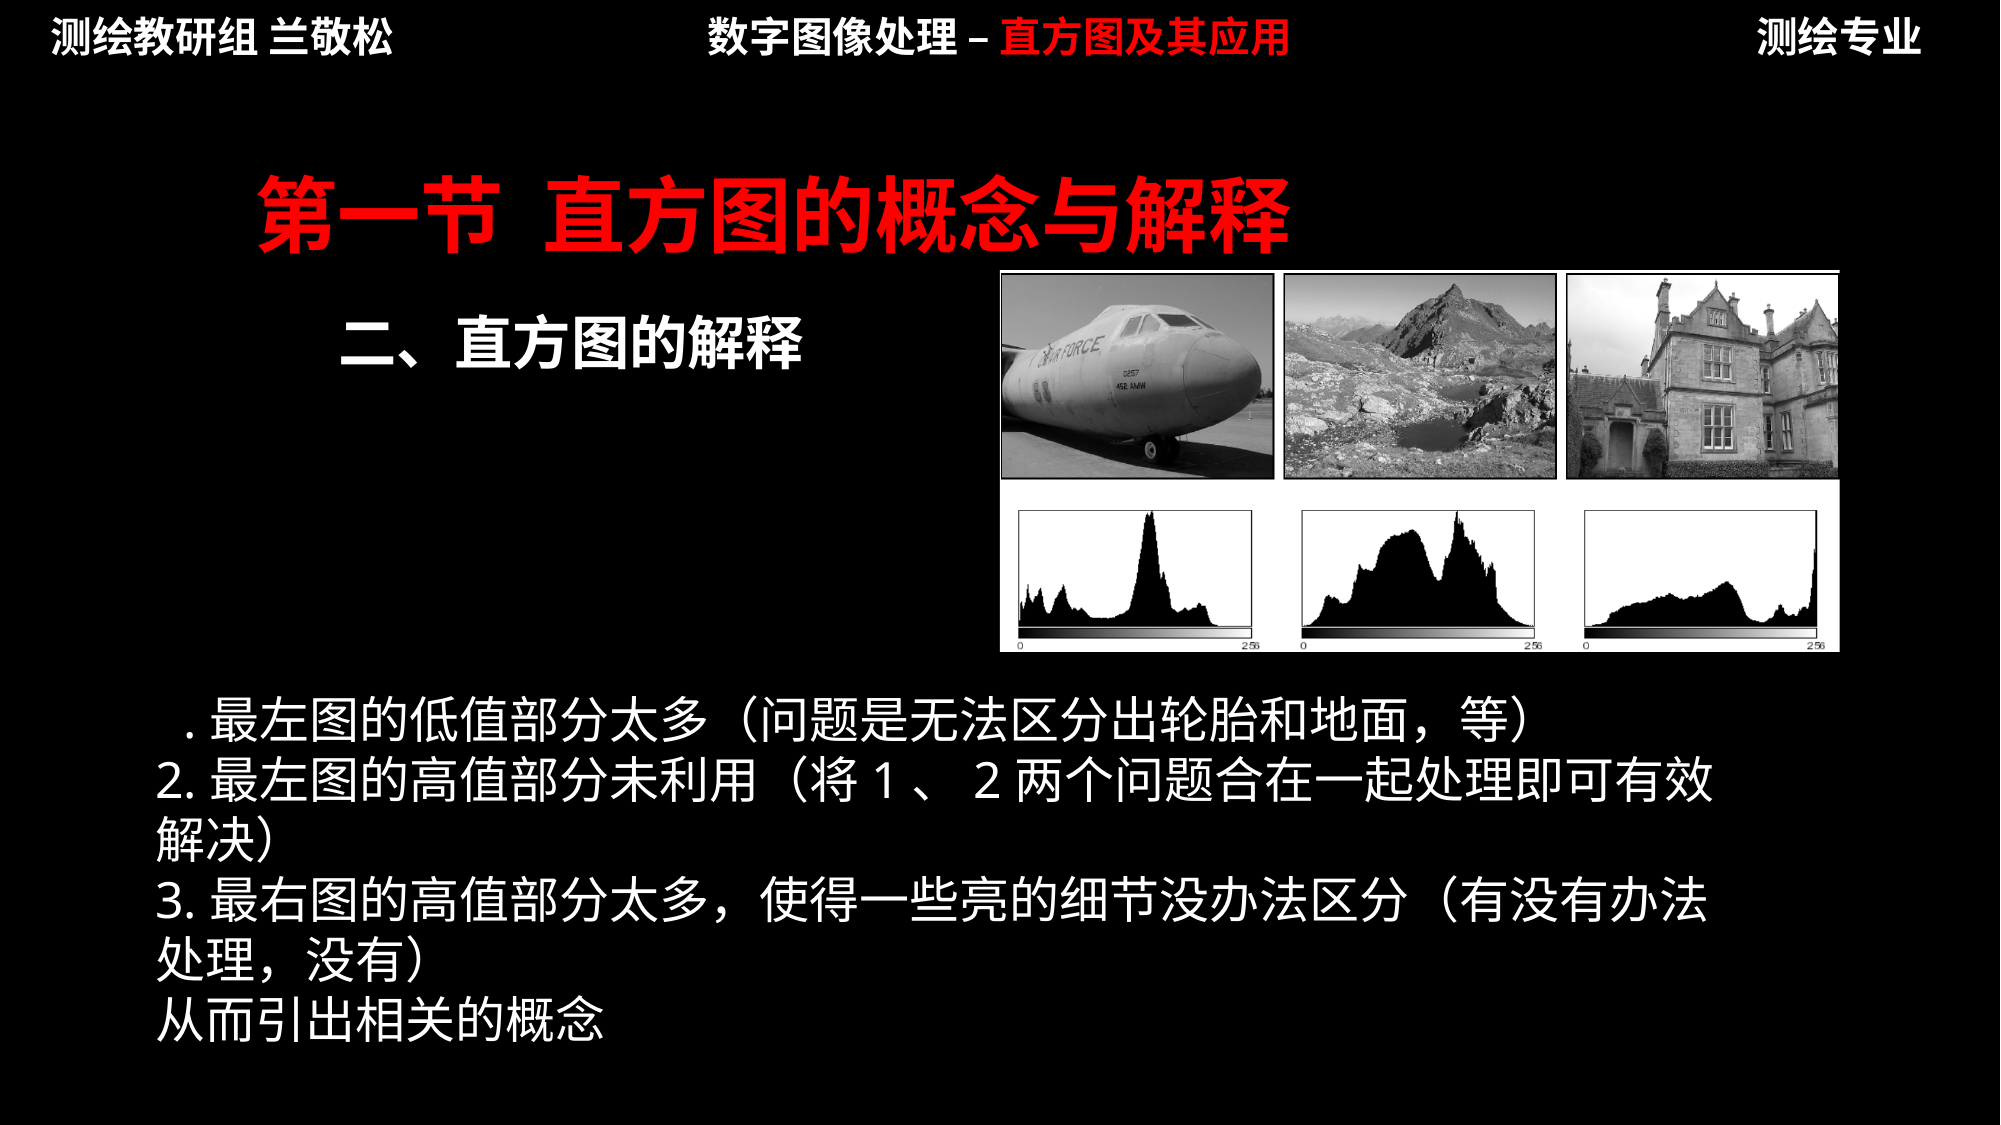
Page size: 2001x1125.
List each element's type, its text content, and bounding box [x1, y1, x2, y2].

text_box 1.最左图的低值部分太多（问题是无法区分出轮胎和地面，等） 2.最左图的高值部分未利用（将1、2两个问题合在一起处理即可有效解决） 3.最右图的高值部分太多，使得一些亮的细节没办法区分（有没有办法处理，没有） 从而引出相关的概念 [140, 680, 1741, 1101]
text_box 测绘教研组 兰敬松 [35, 3, 409, 69]
text_box 二、直方图的解释 [323, 298, 847, 384]
text_box 数字图像处理 – 直方图及其应用 [692, 3, 1308, 69]
text_box 测绘专业 [1741, 3, 1939, 69]
picture [999, 270, 1840, 652]
text_box 第一节 直方图的概念与解释 [239, 155, 1307, 271]
